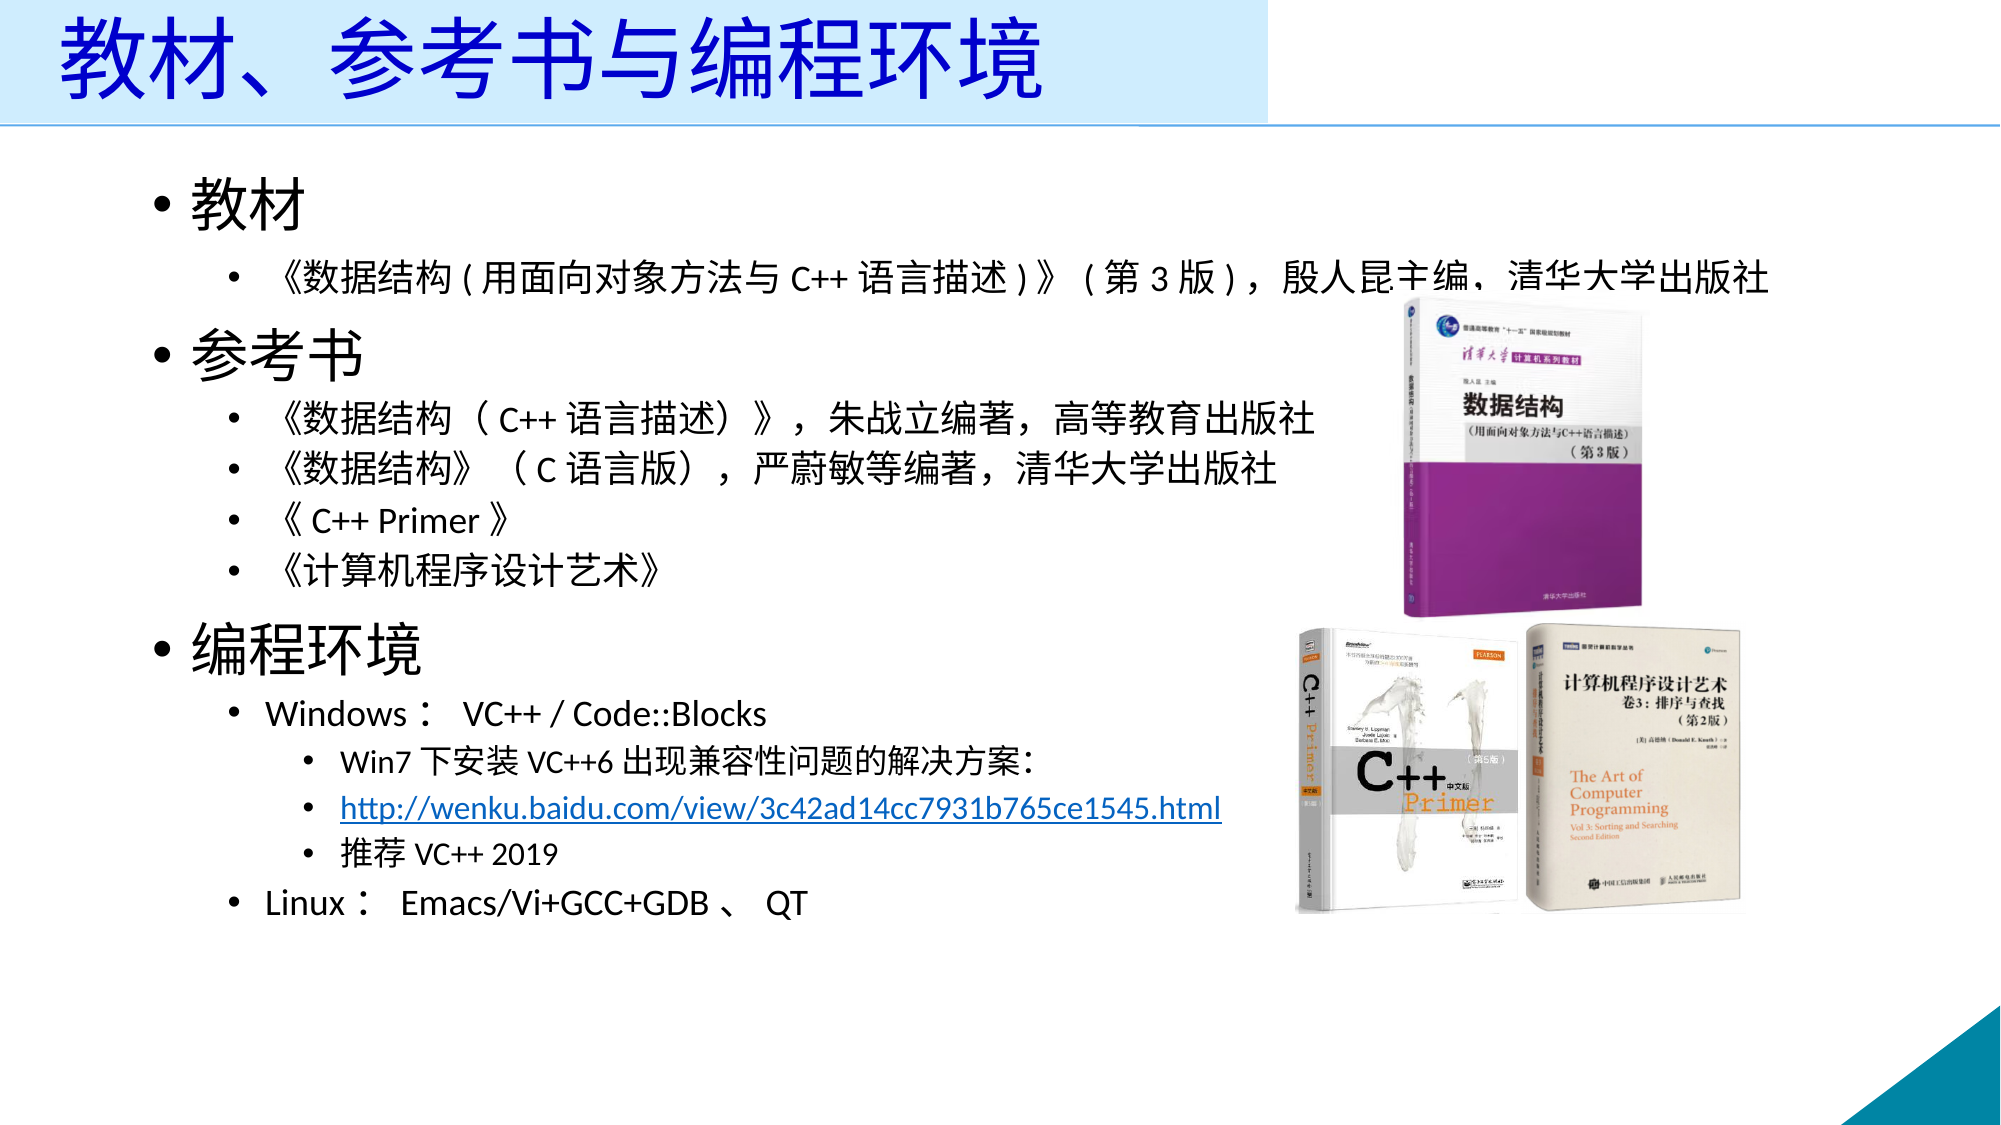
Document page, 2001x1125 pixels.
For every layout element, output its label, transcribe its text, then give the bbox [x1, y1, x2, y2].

picture [1295, 290, 1746, 914]
list 教材 《数据结构(用面向对象方法与C++语言描述)》(第3版)，殷人昆主编，清华大学出版社 参考书 《数据结构（C++语言描述）》，朱战立编著，高等教育出版社 《数据结构》（C语言版），严蔚敏等编著，清华大学出版社 《C++ Primer》 《计算机程序设计艺术》 编程环境 Windows：VC++ / Code::Blocks Win7下安装VC++6出现兼容性问题的解决方案： http://wenku.baidu.com/view/3c42ad14cc7931b765ce1545.html 推荐VC++ 2019 Linux：Emacs/Vi+GCC+GDB、QT [137, 160, 1863, 1013]
title 教材、参考书与编程环境 [43, 7, 1769, 121]
